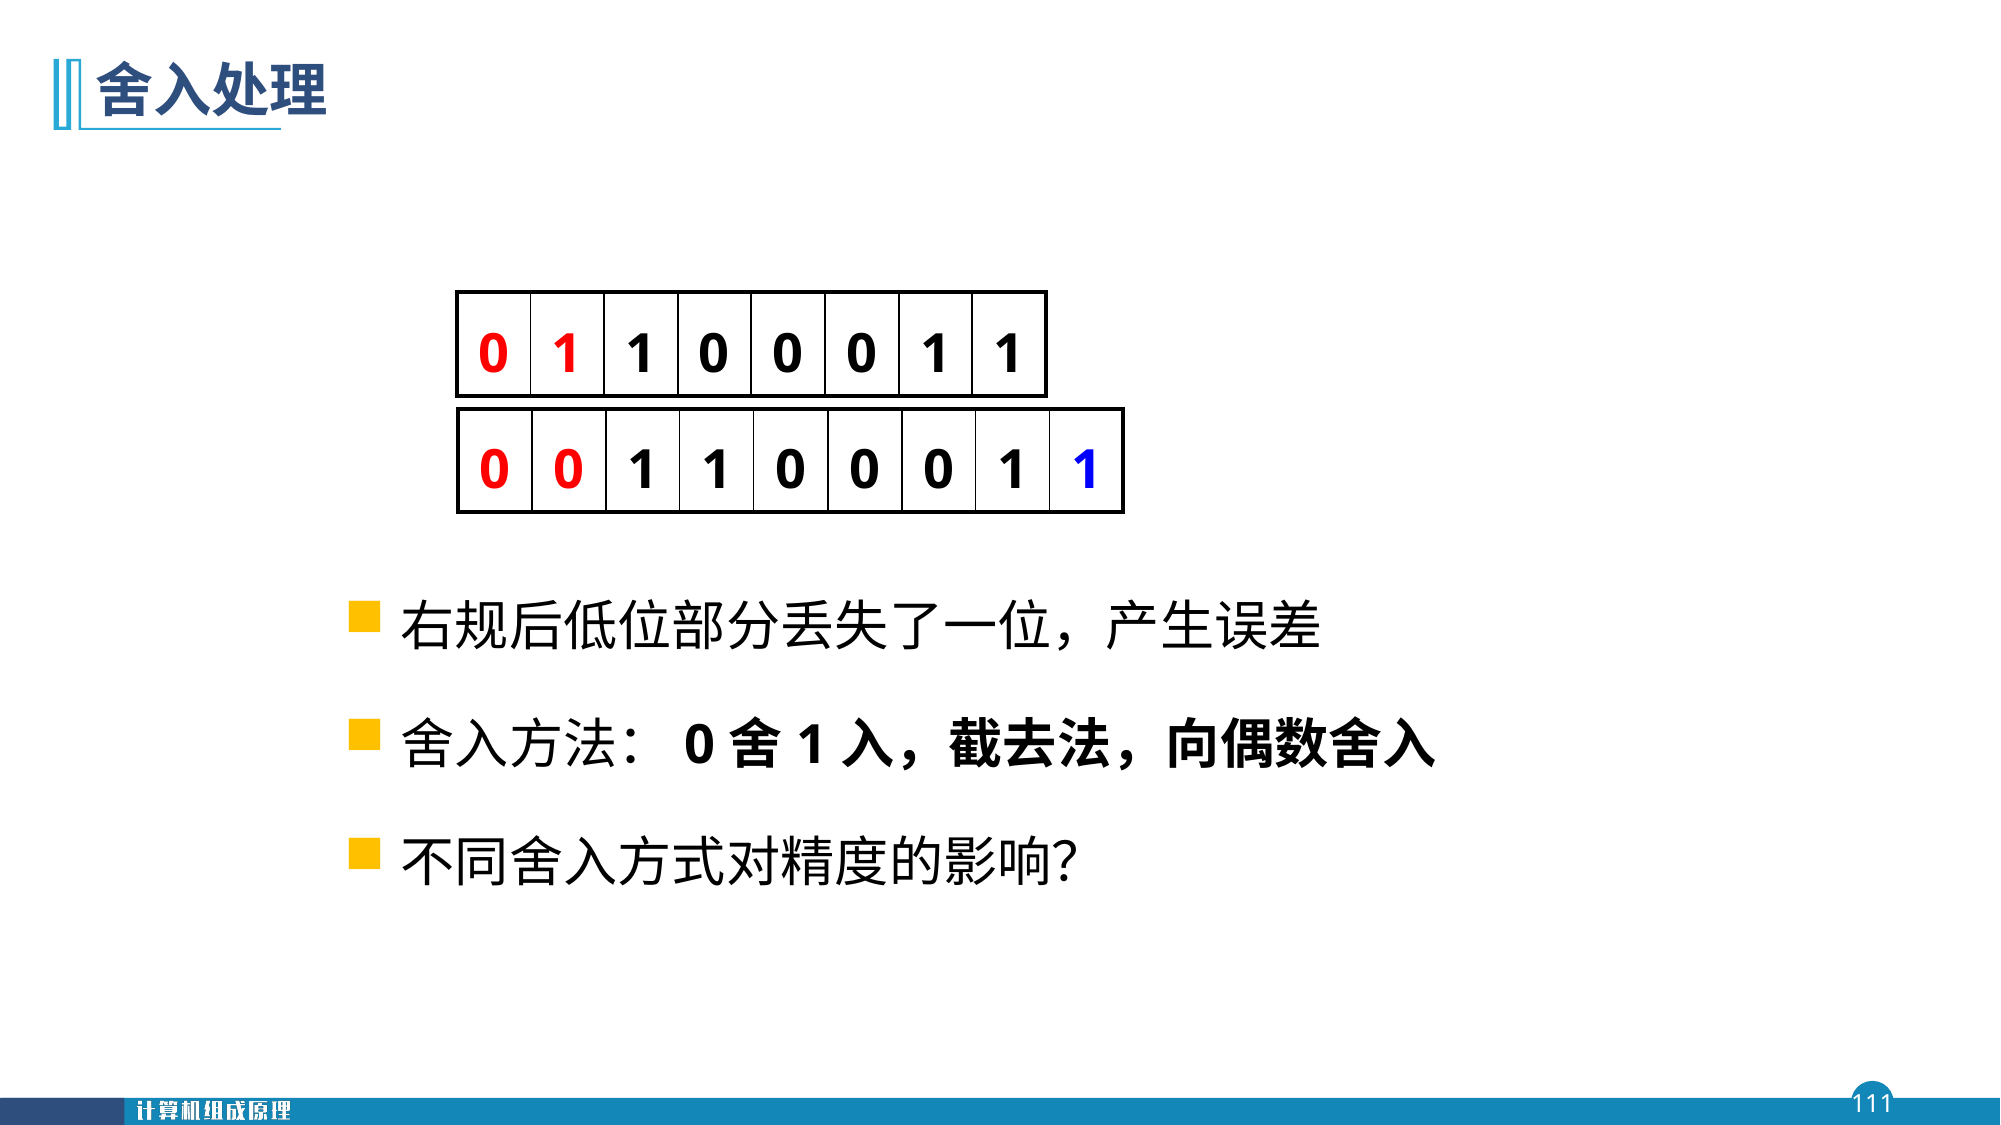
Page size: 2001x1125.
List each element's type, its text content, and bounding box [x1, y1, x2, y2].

table_header 1 [607, 411, 679, 510]
table_header 0 [829, 411, 901, 510]
table_header 1 [605, 294, 677, 394]
table_header 1 [976, 411, 1049, 510]
table_header 0 [754, 411, 827, 510]
table_header 0 [460, 411, 531, 510]
table_header 1 [680, 411, 753, 510]
table_header 1 [973, 294, 1044, 394]
table_header 0 [826, 294, 898, 394]
title 舍入处理 [80, 42, 1805, 144]
table_header 0 [459, 294, 530, 394]
table_header 0 [752, 294, 824, 394]
table_header 1 [900, 294, 971, 394]
table_header 0 [533, 411, 605, 510]
table_header 0 [903, 411, 975, 510]
list 右规后低位部分丢失了一位，产生误差 舍入方法：0舍1入，截去法，向偶数舍入 不同舍入方式对精度的影响？ [329, 550, 1678, 988]
table_header 0 [679, 294, 750, 394]
table_header 1 [1050, 411, 1121, 510]
table_header 1 [531, 294, 603, 394]
